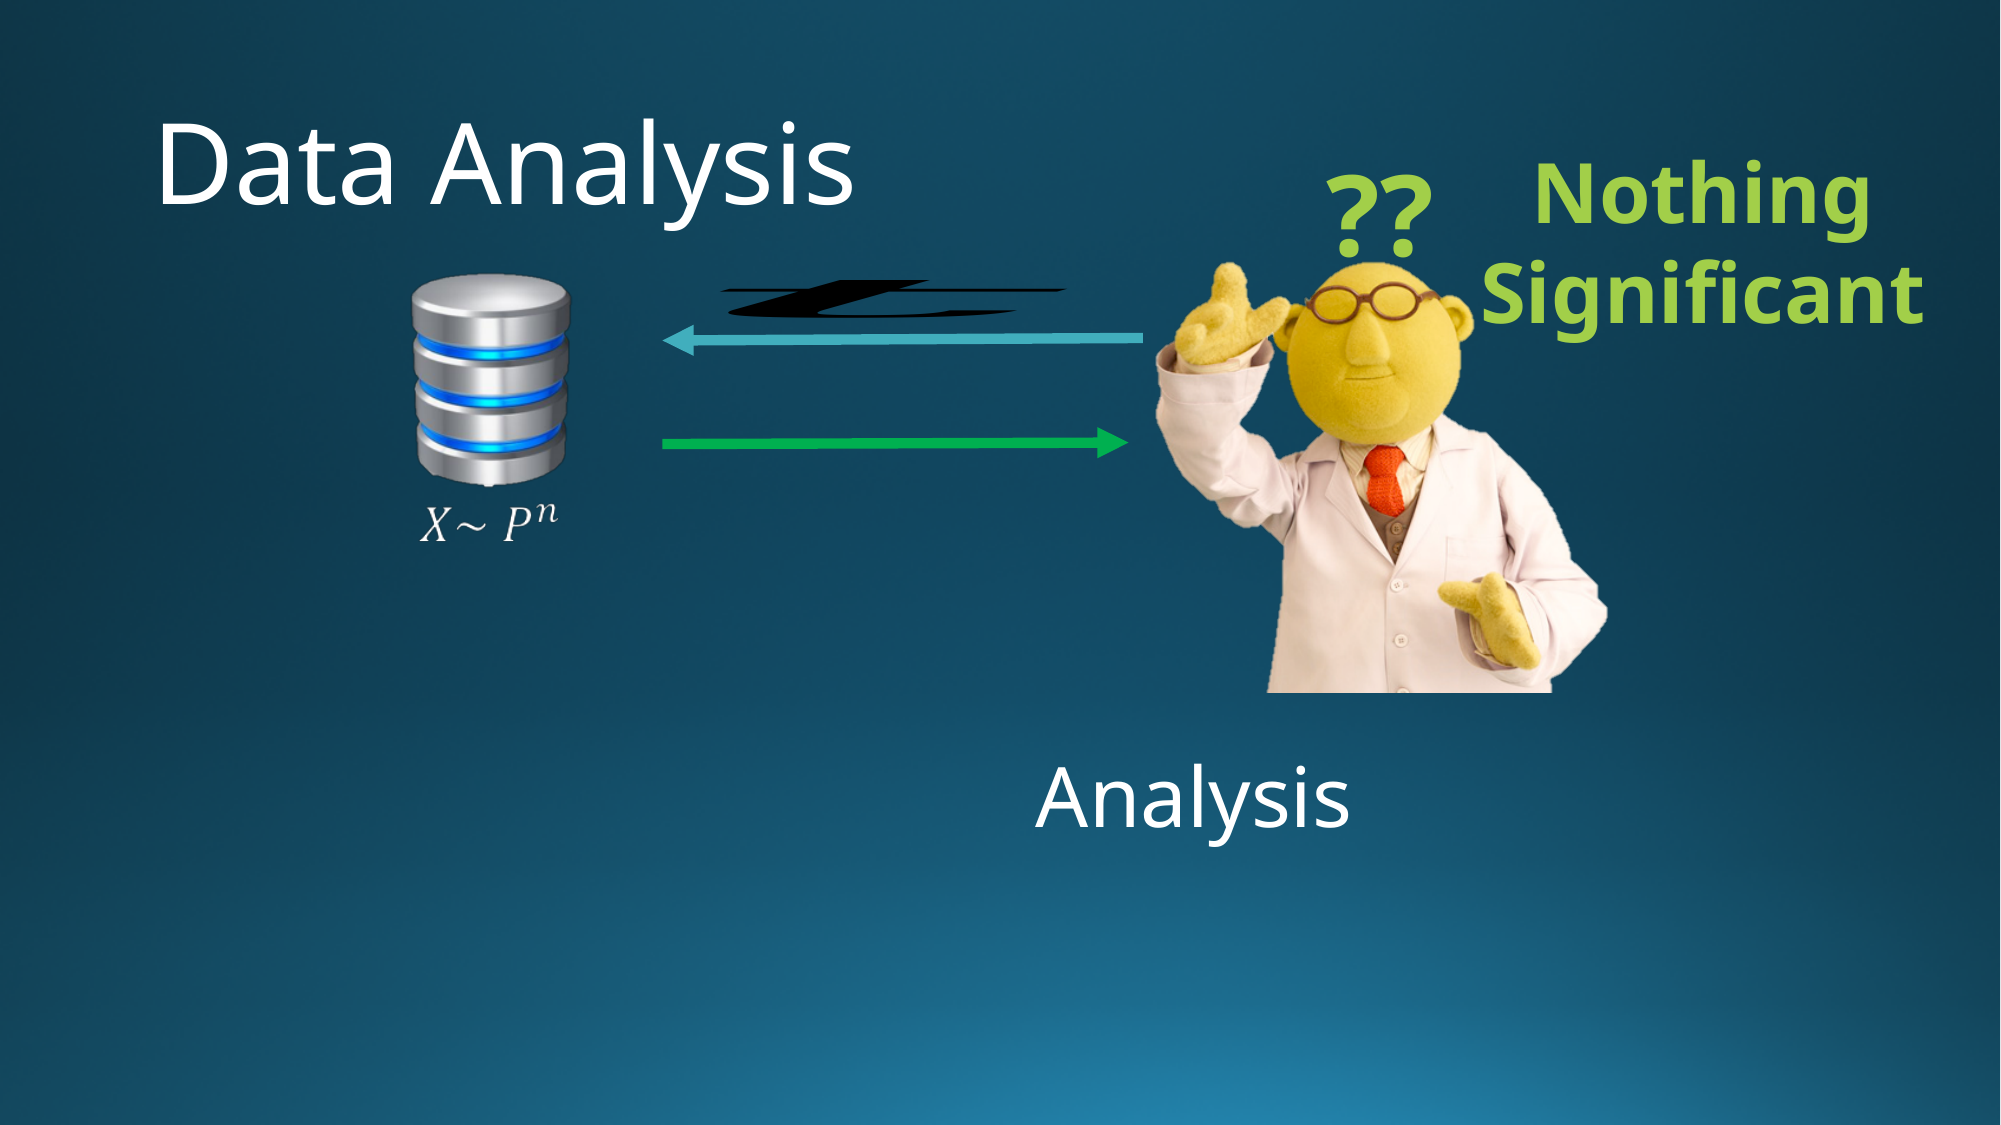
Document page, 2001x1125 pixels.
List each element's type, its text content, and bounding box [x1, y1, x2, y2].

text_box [662, 337, 1143, 341]
text_box ?? [1311, 136, 1358, 259]
text_box Nothing Significant [1358, 132, 2000, 348]
picture [0, 0, 2001, 1125]
title Data Analysis [137, 59, 1863, 278]
